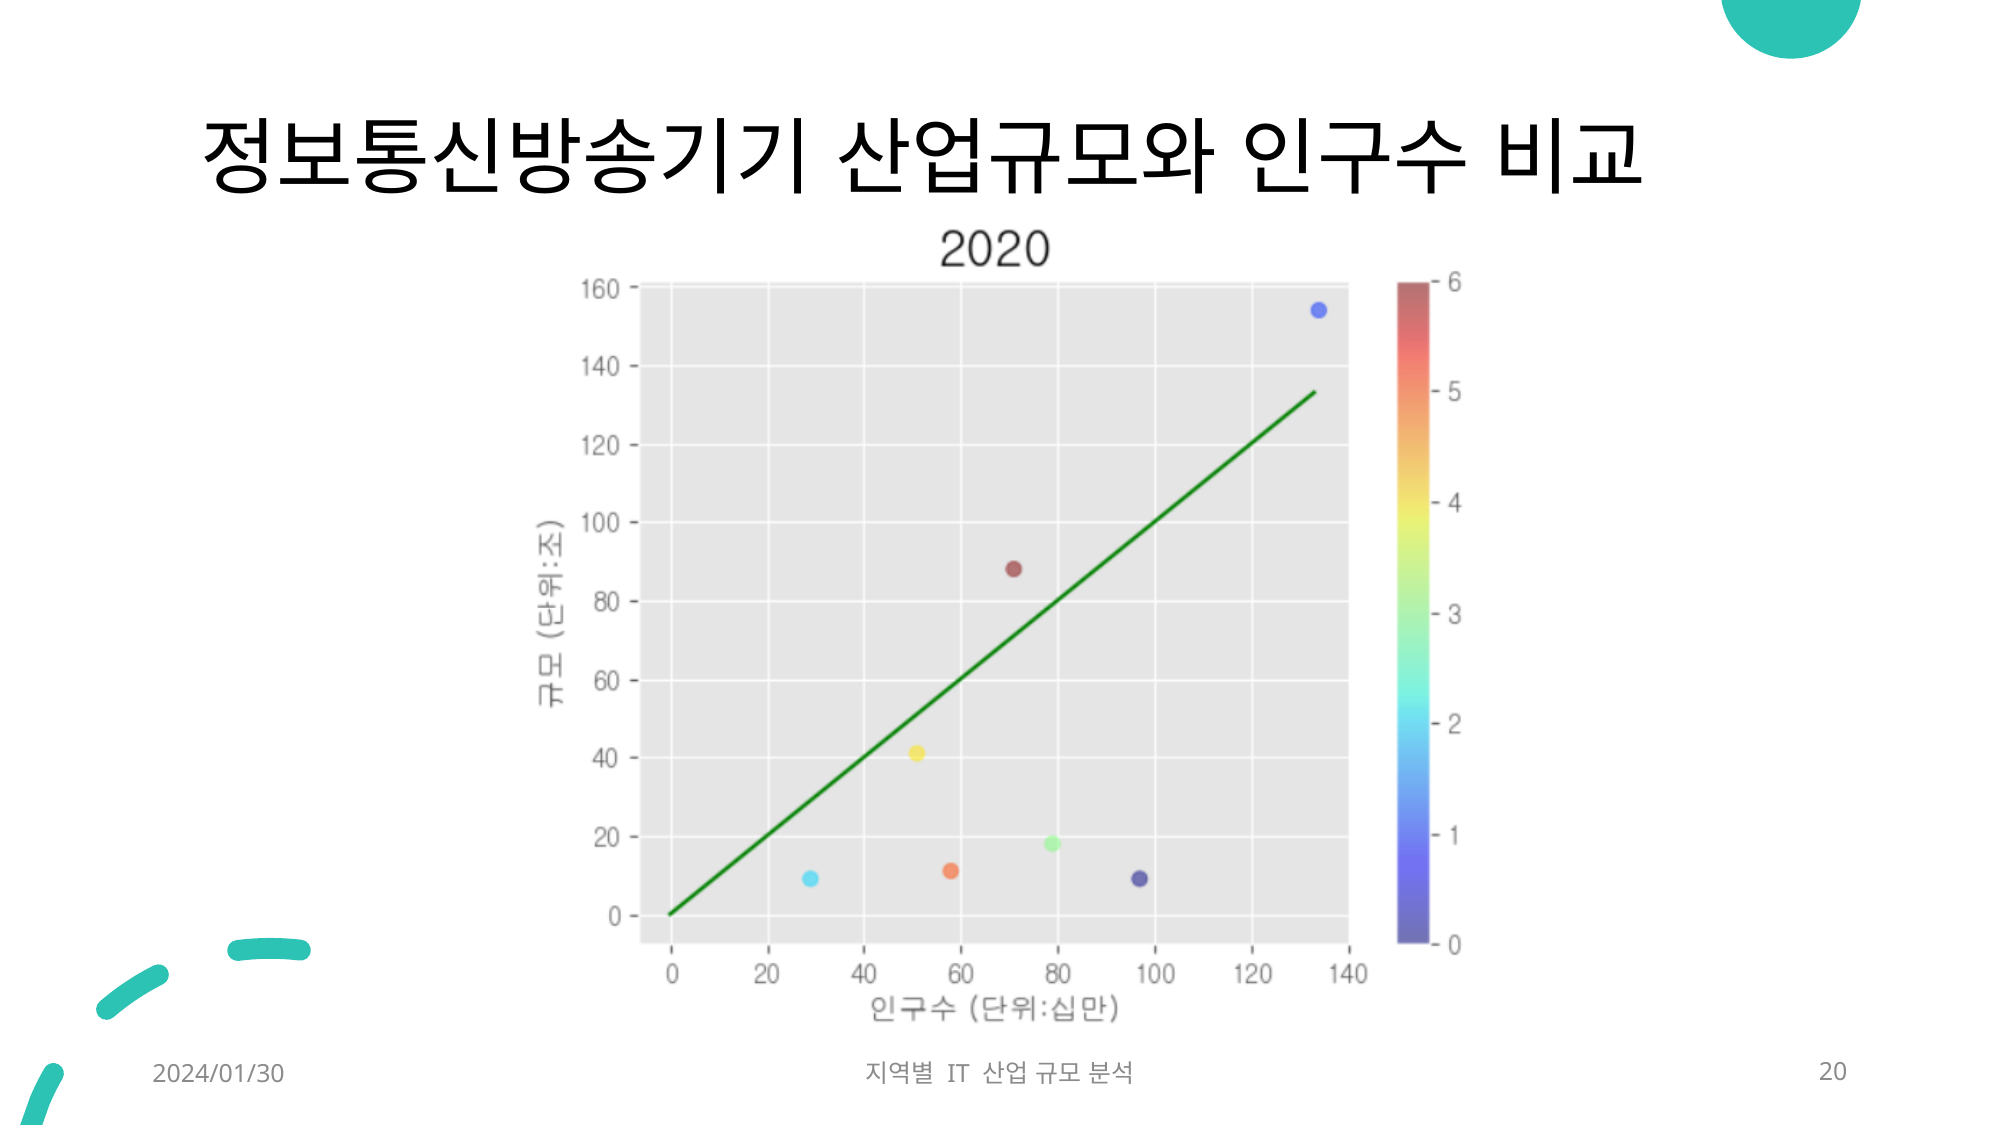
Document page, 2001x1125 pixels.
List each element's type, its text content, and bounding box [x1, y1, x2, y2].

picture [513, 211, 1487, 1041]
slide_number 20 [1412, 1042, 1863, 1103]
footer 지역별 IT 산업 규모 분석 [662, 1042, 1338, 1103]
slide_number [137, 1042, 588, 1103]
title 정보통신방송기기 산업규모와 인구수 비교 [137, 49, 1863, 267]
